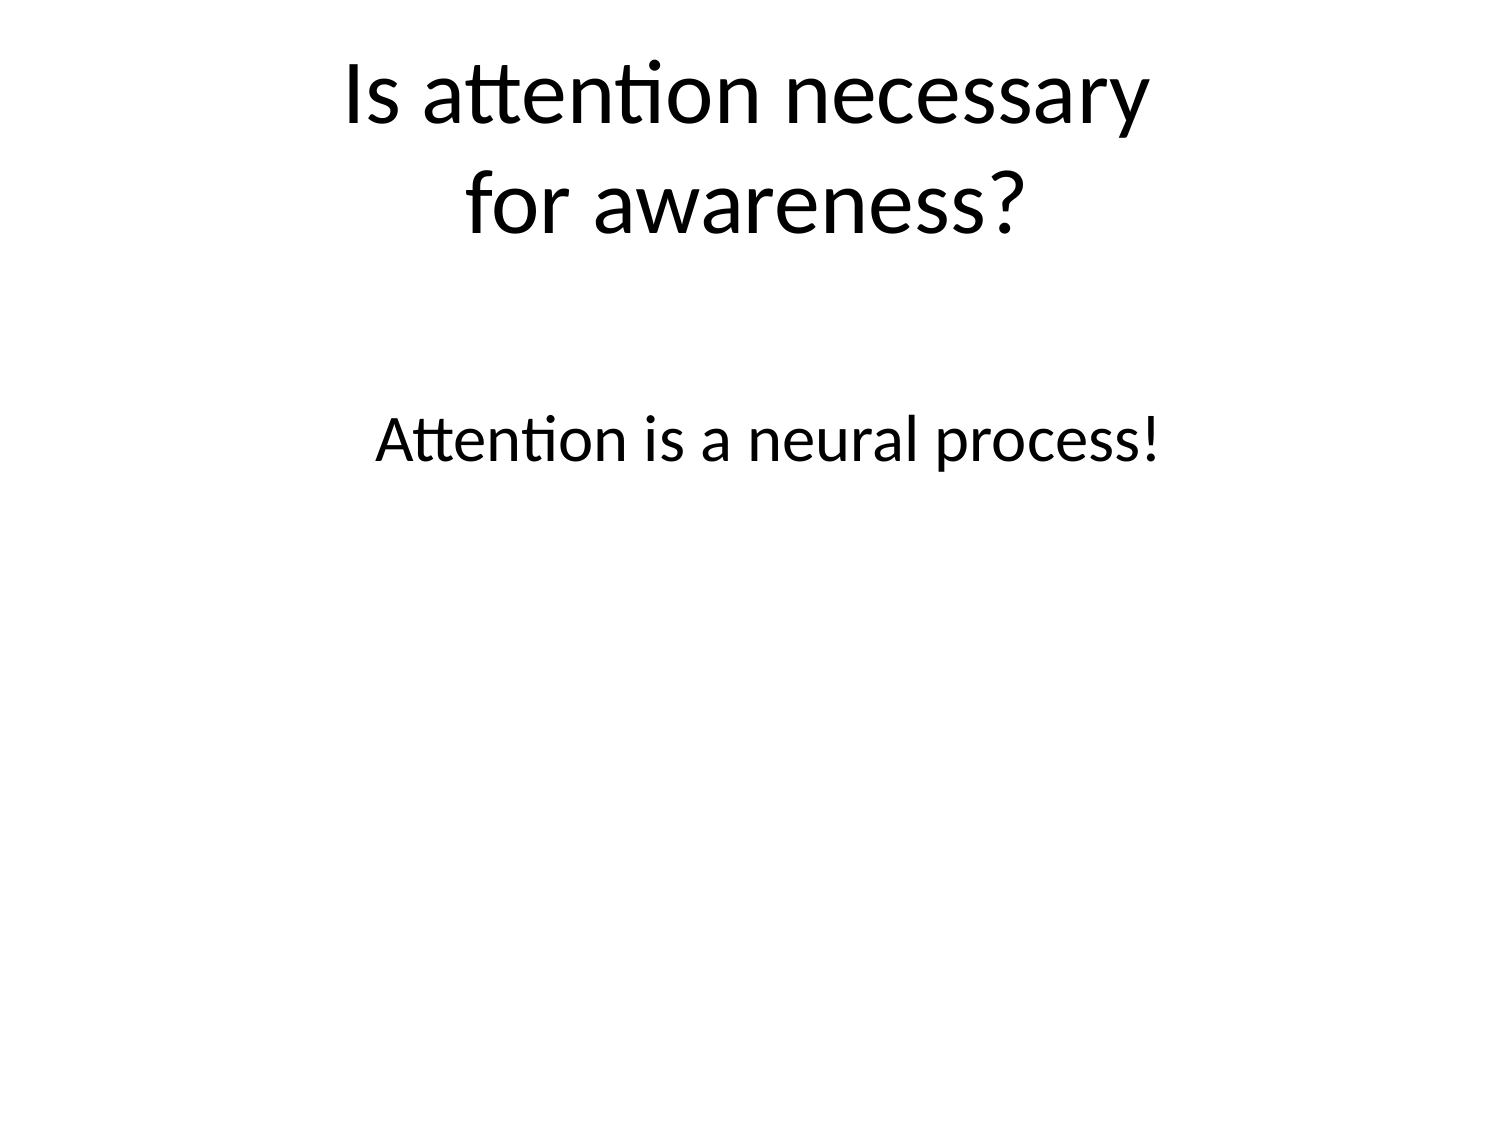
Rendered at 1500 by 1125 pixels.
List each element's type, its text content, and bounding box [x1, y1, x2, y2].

text_box Attention is a neural process! [87, 387, 1450, 483]
text_box Is attention necessary for awareness? [327, 24, 1167, 260]
